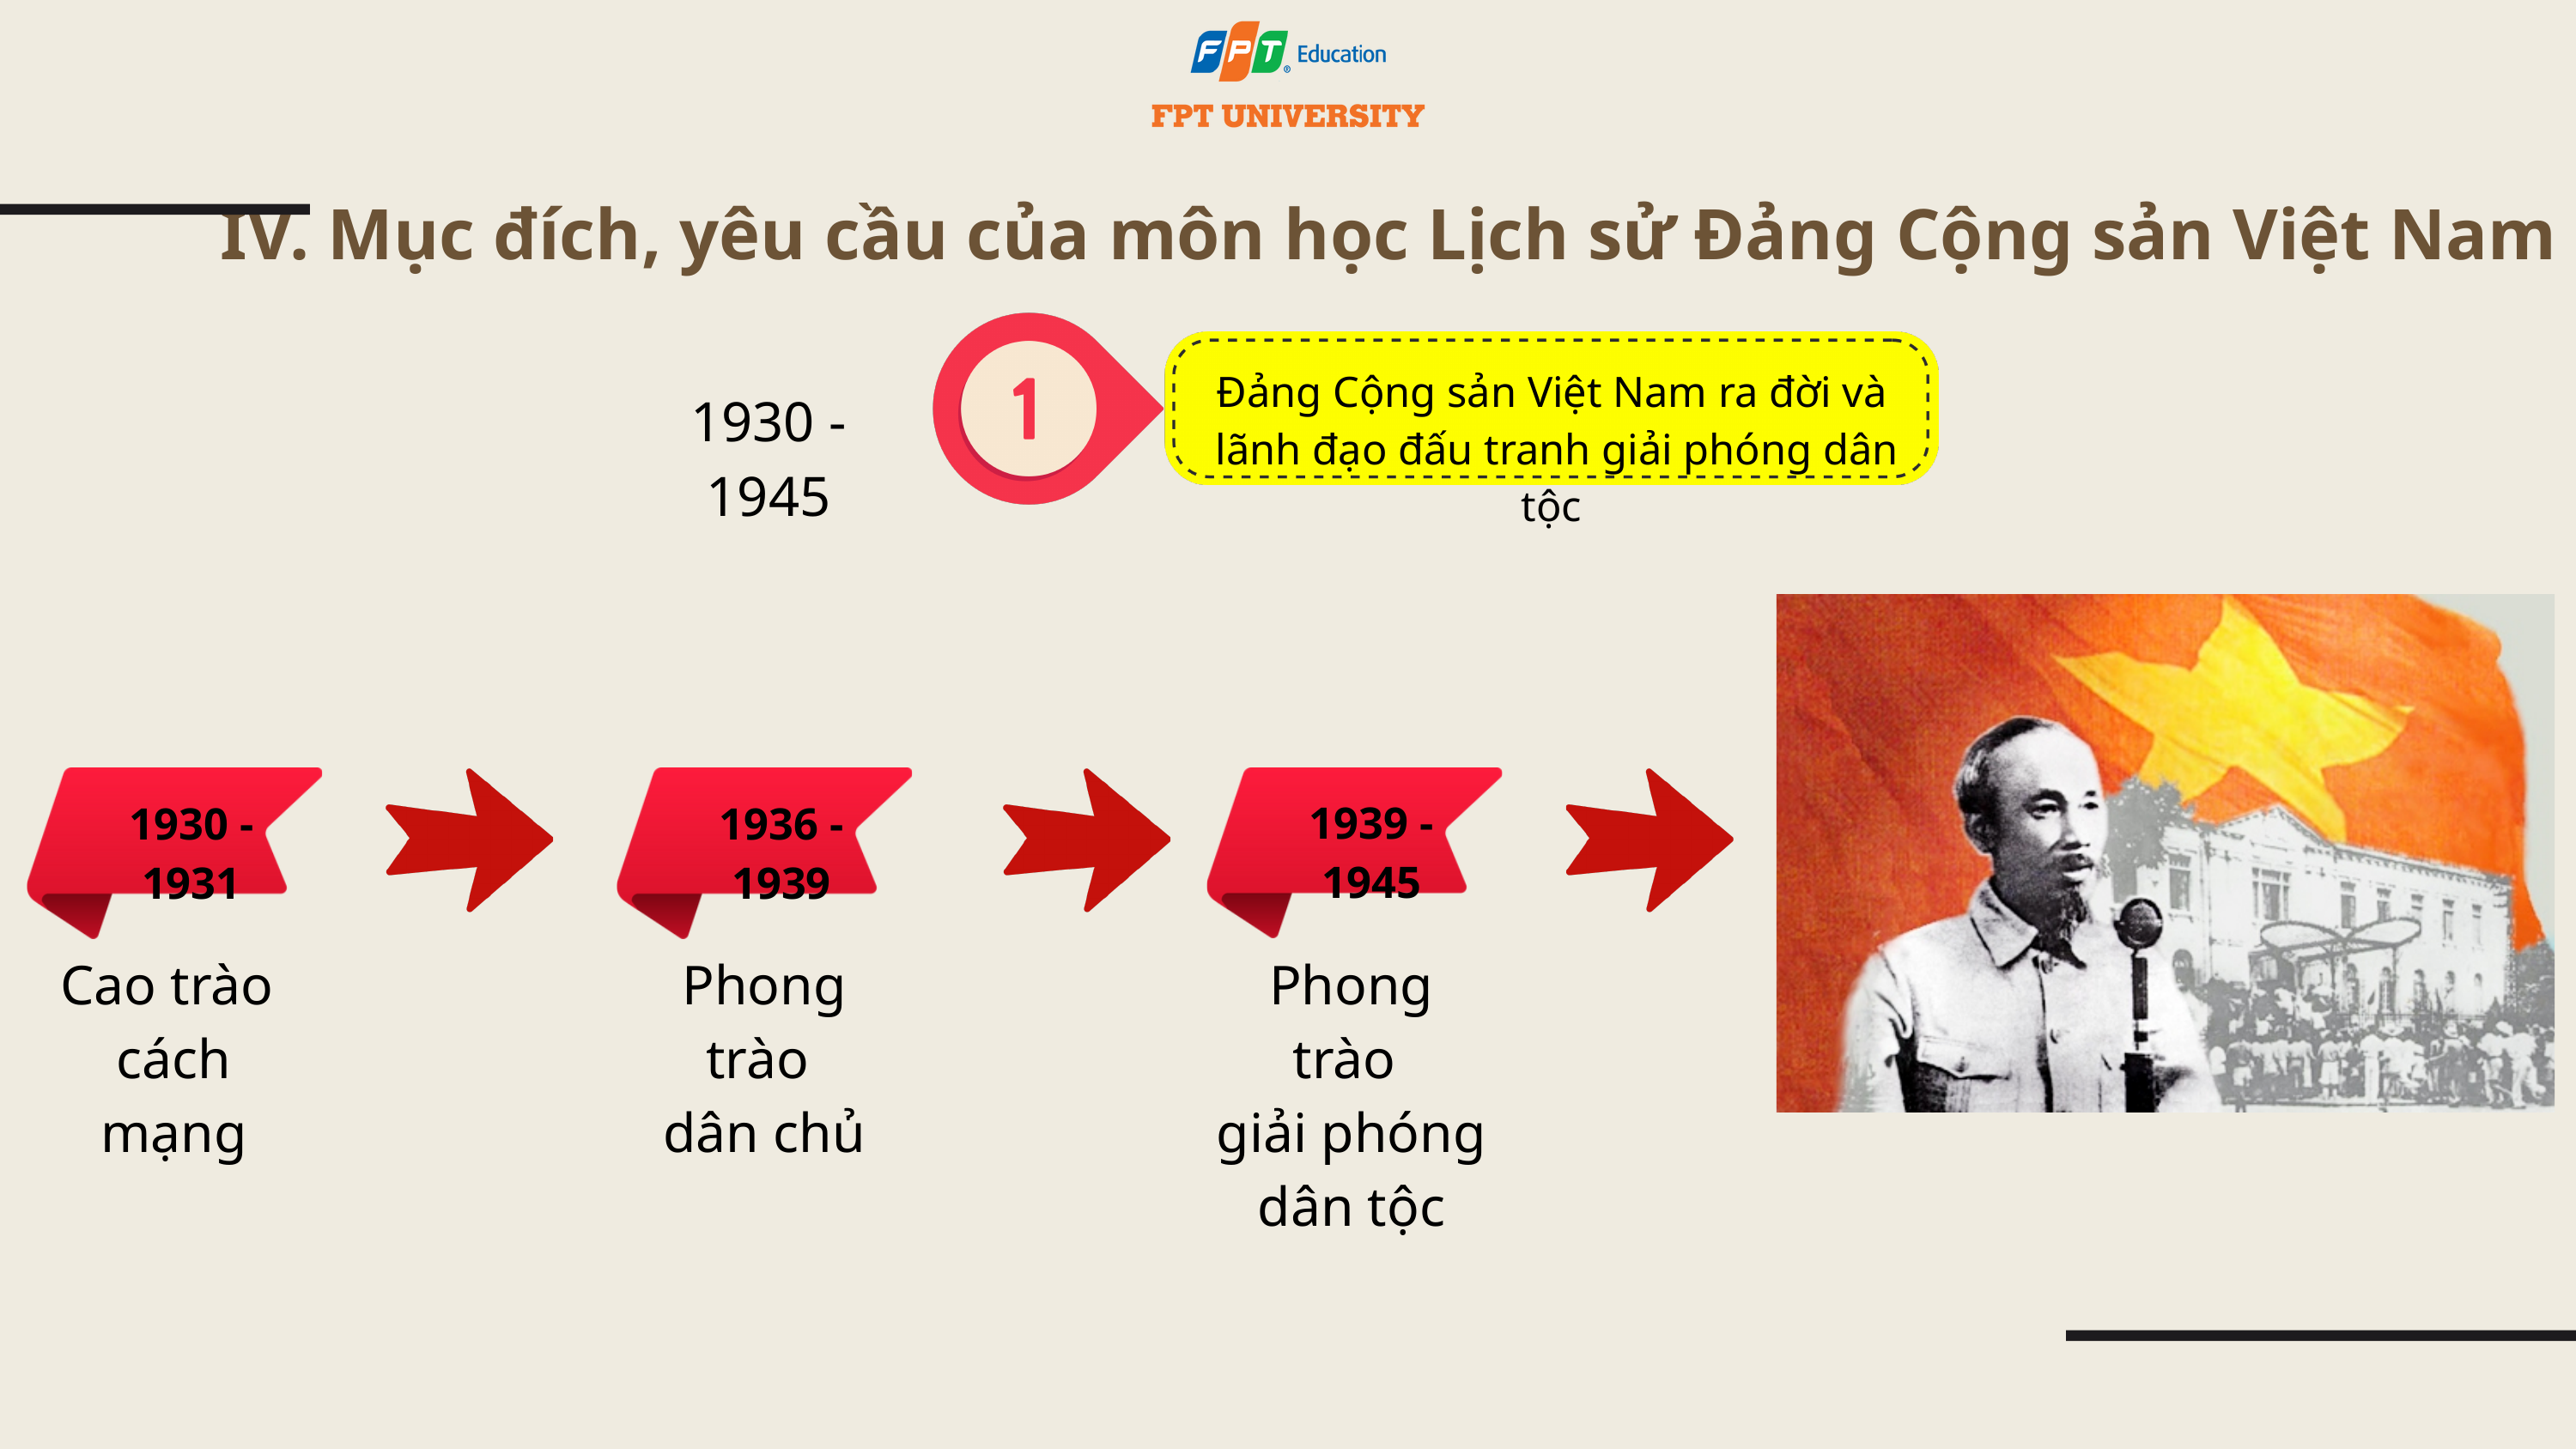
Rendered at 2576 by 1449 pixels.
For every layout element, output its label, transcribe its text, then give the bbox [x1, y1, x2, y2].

text_box Cao trào cách mạng [47, 941, 300, 1163]
text_box 1939 - 1945 [1261, 788, 1482, 907]
text_box [0, 203, 310, 215]
text_box [27, 767, 323, 939]
text_box [1206, 767, 1503, 938]
text_box [1003, 767, 1171, 912]
text_box Phong trào giải phóng dân tộc [1212, 941, 1490, 1238]
text_box [1565, 767, 1734, 912]
text_box [617, 767, 913, 939]
text_box 1936 - 1939 [671, 789, 892, 908]
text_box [626, 273, 1941, 544]
text_box Phong trào dân chủ [626, 941, 903, 1163]
text_box 1930 - 1931 [83, 789, 300, 908]
text_box IV. Mục đích, yêu cầu của môn học Lịch sử Đảng Cộng sản Việt Nam [203, 165, 2576, 275]
text_box [2066, 1330, 2576, 1342]
text_box [1140, 0, 1436, 149]
text_box [386, 767, 554, 912]
text_box [1776, 594, 2555, 1113]
